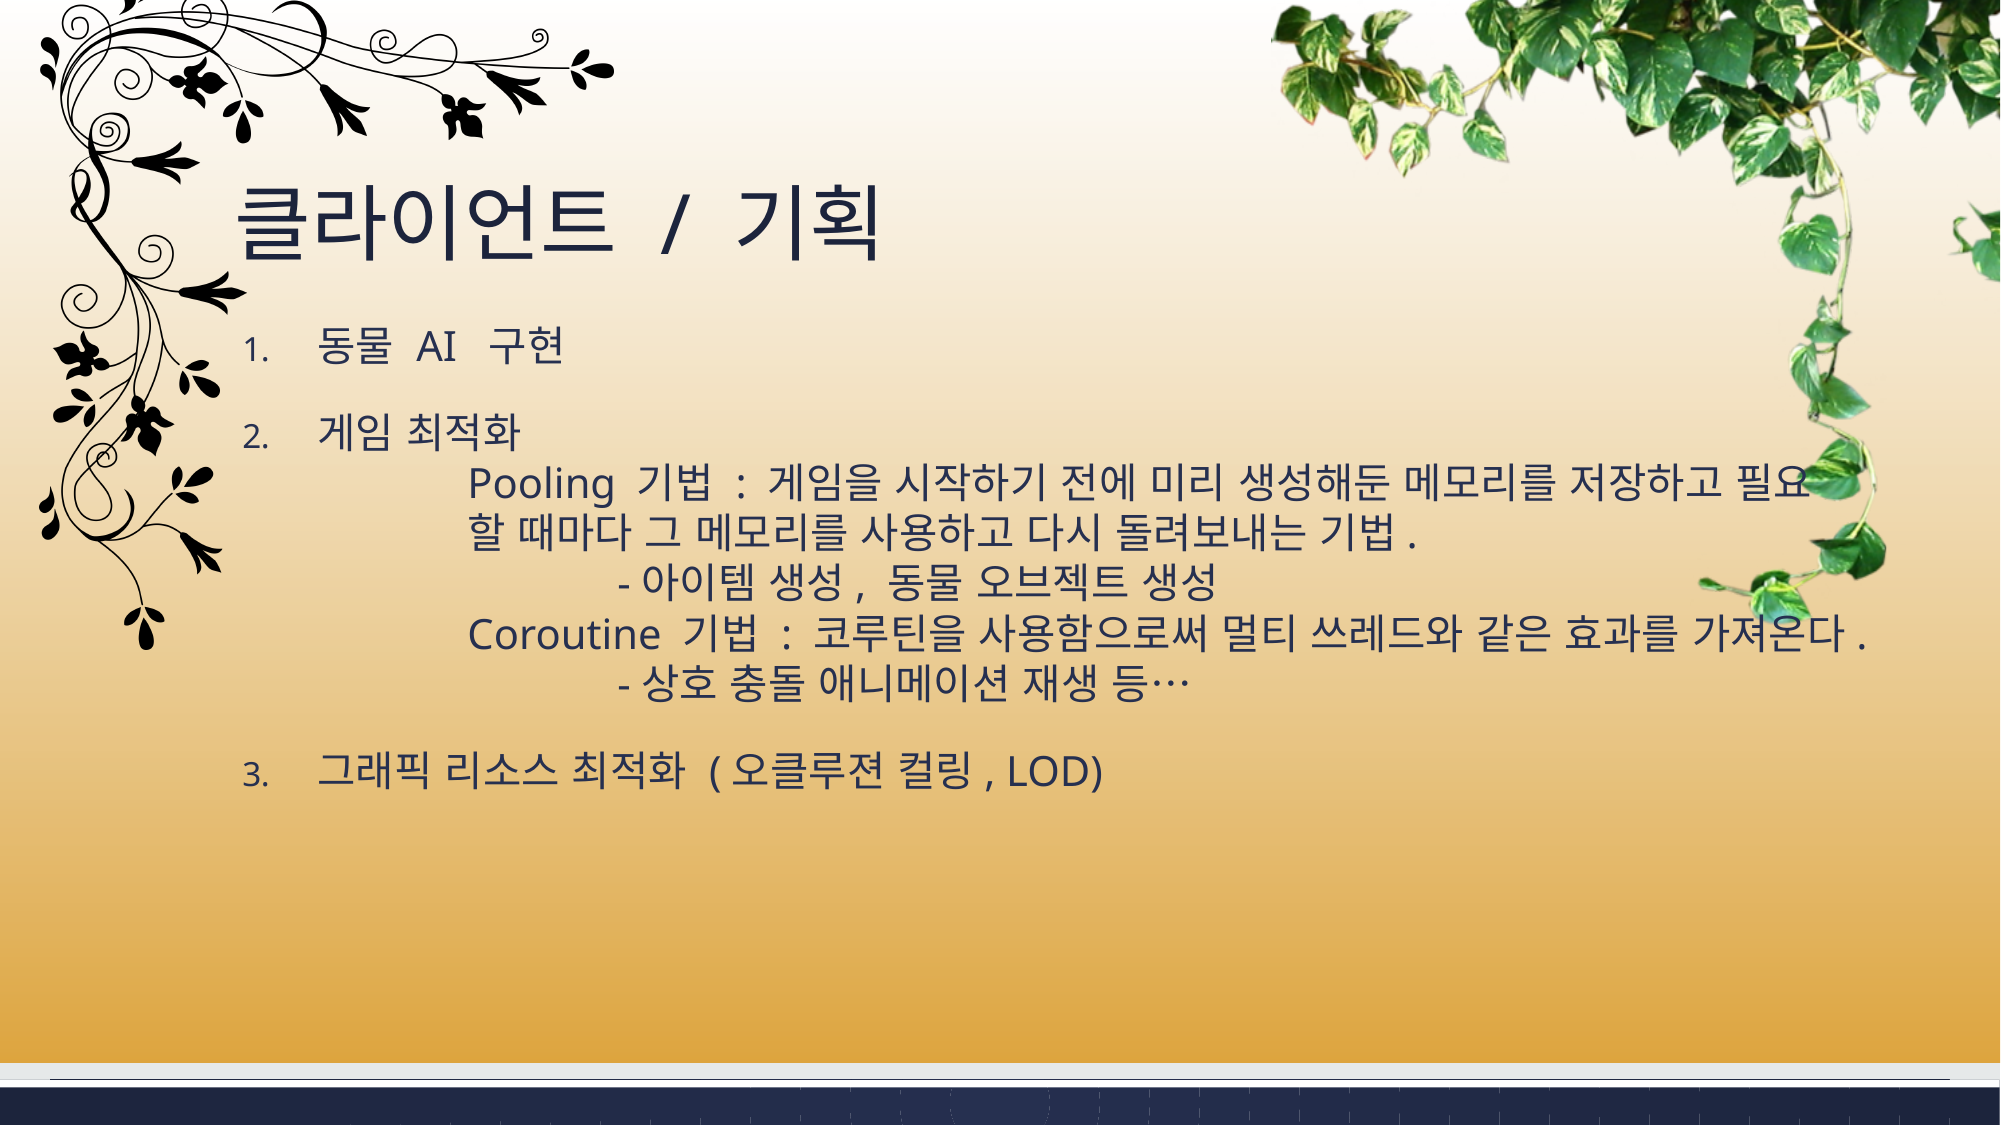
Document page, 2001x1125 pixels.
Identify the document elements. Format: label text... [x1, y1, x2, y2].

list 동물 AI 구현 게임 최적화 Pooling 기법 : 게임을 시작하기 전에 미리 생성해둔 메모리를 저장하고 필요 할 때마다 그 메모리를 사용하고 다시 돌려보내는 기법. -아이템 생성, 동물 오브젝트 생성 Coroutine 기법 : 코루틴을 사용함으로써 멀티 쓰레드와 같은 효과를 가져온다. -상호 충돌 애니메이션 재생 등… 그래픽 리소스 최적화 (오클루젼 컬링, LOD) [219, 311, 2000, 990]
title 클라이언트 / 기획 [219, 76, 1780, 279]
